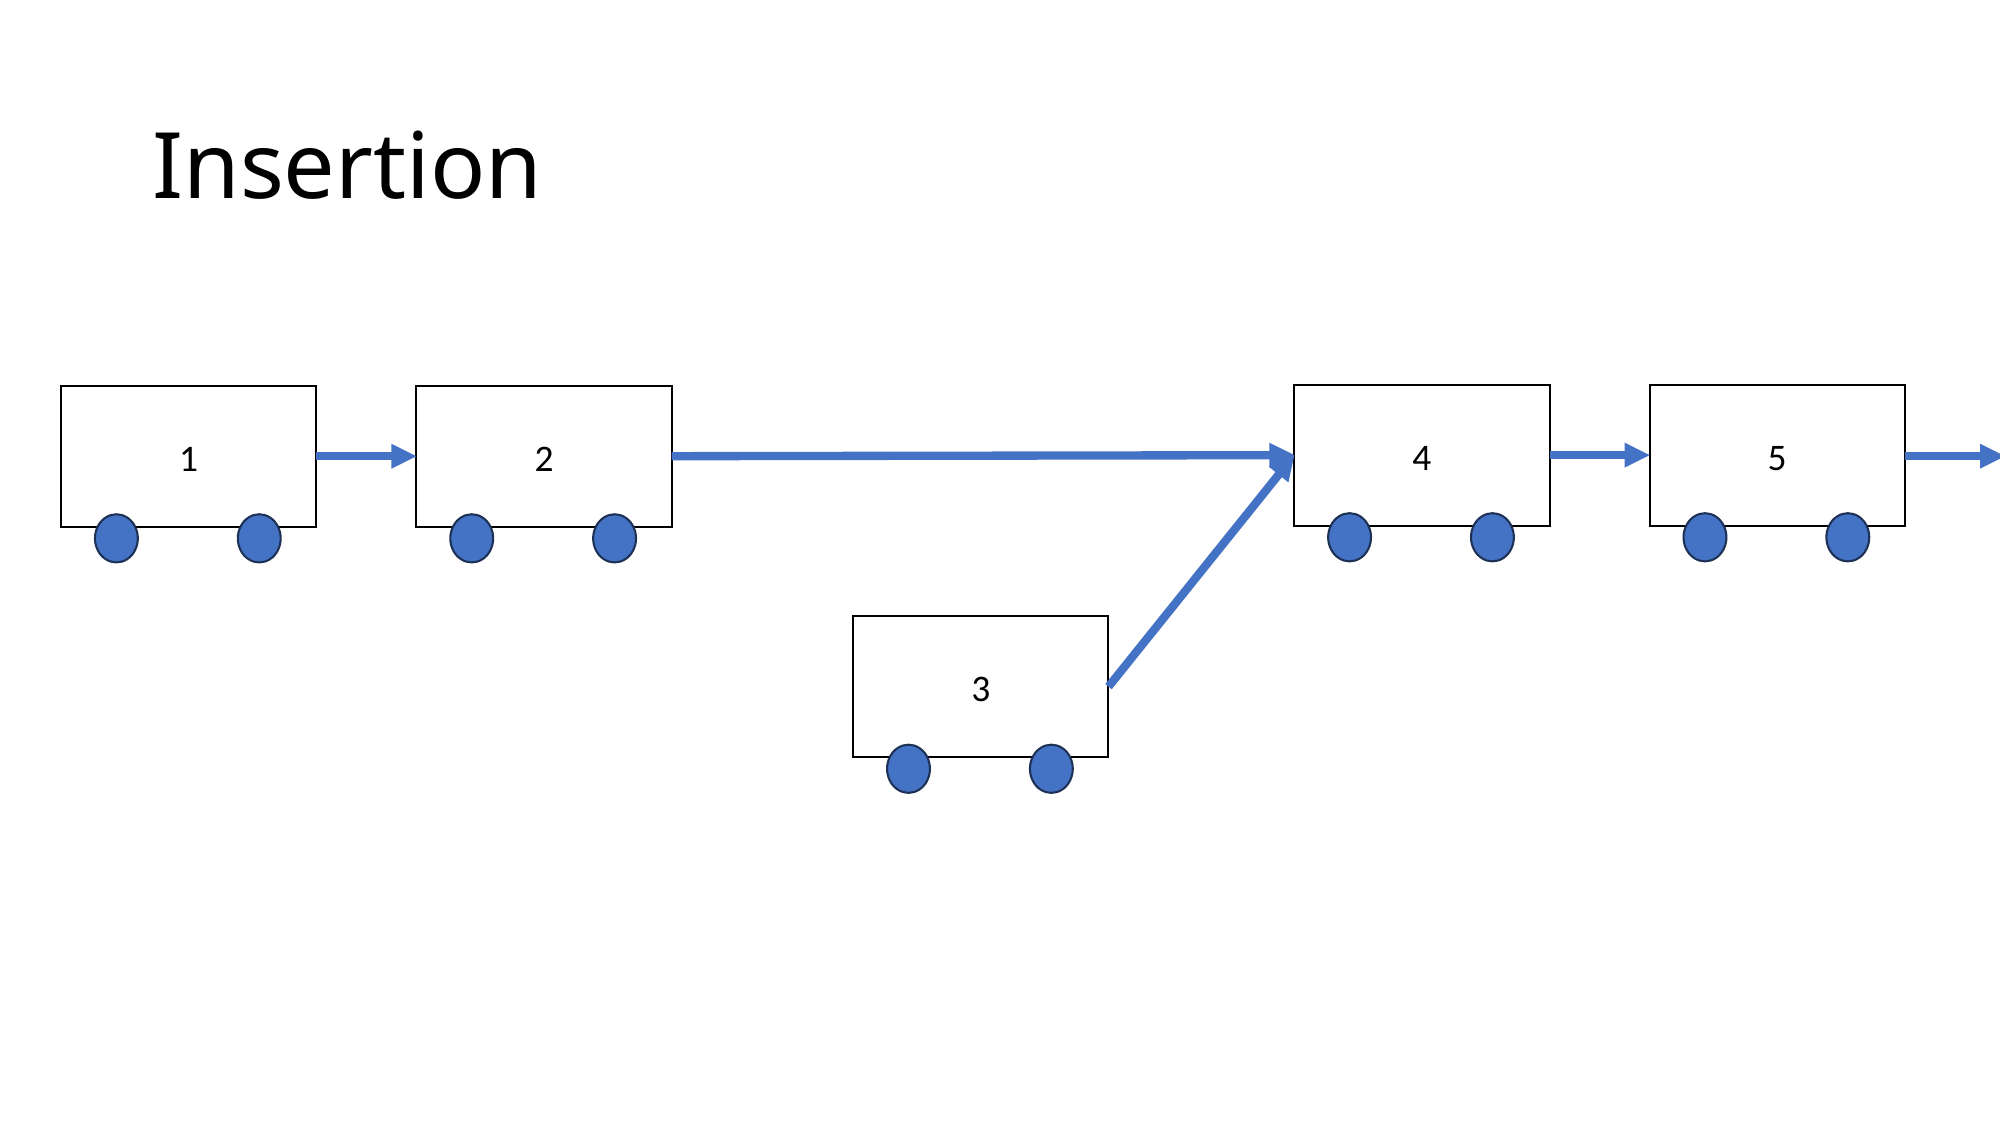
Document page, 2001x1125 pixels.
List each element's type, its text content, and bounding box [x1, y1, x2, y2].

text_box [1649, 384, 1905, 562]
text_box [853, 616, 1109, 793]
title Insertion [137, 59, 1863, 278]
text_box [60, 385, 317, 563]
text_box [416, 385, 672, 563]
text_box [1108, 457, 1295, 687]
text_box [1294, 384, 1550, 562]
